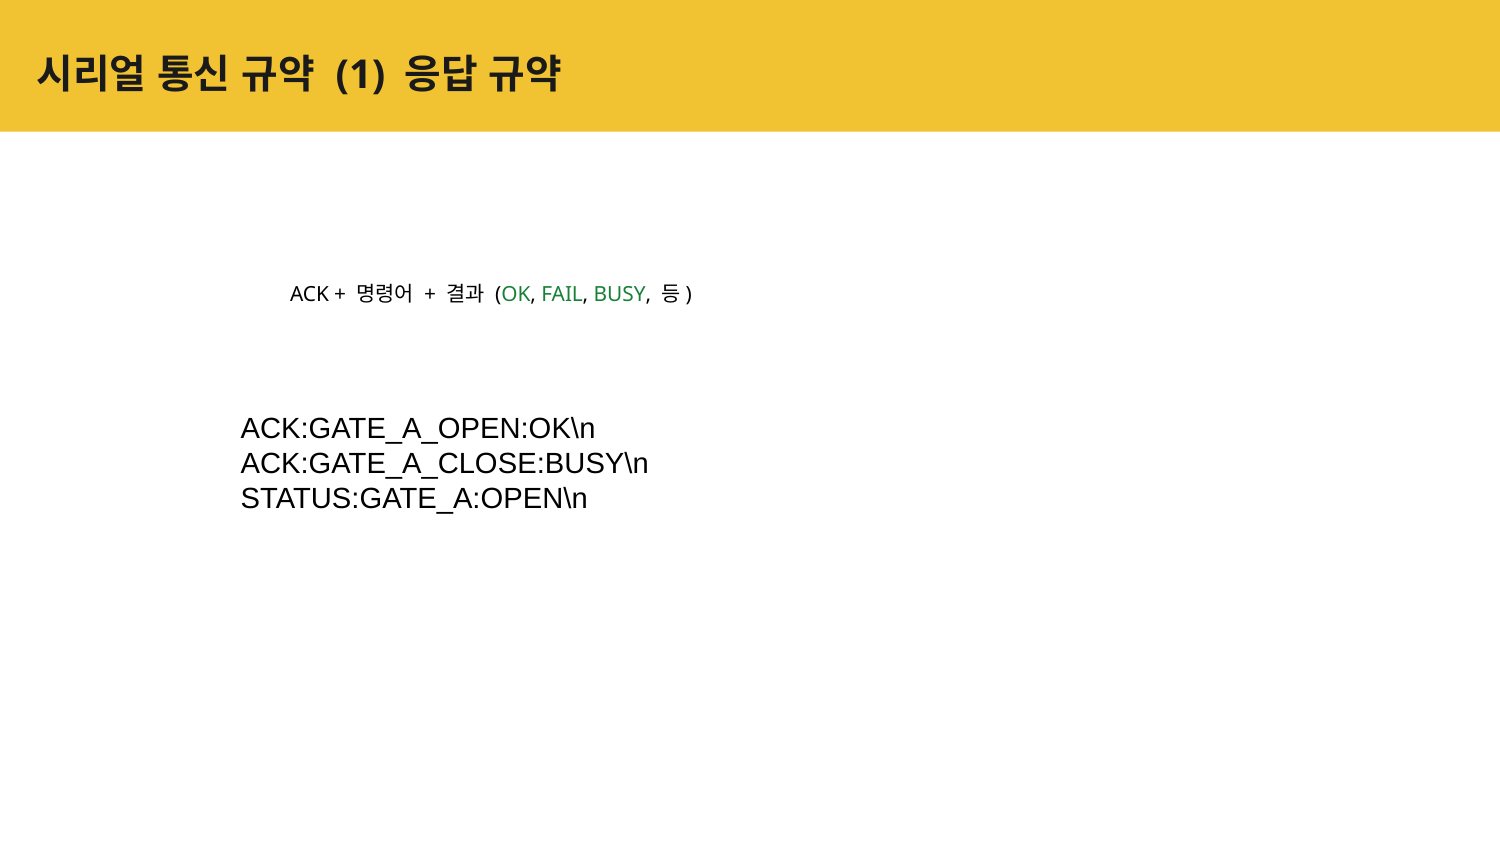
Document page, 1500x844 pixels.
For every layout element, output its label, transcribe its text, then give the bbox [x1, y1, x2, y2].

text_box ACK:GATE_A_OPEN:OK\n ACK:GATE_A_CLOSE:BUSY\n STATUS:GATE_A:OPEN\n [225, 394, 718, 564]
title 시리얼 통신 규약 (1) 응답 규약 [21, 27, 1284, 116]
text_box ACK + 명령어 + 결과 (OK, FAIL, BUSY, 등) [275, 268, 768, 319]
